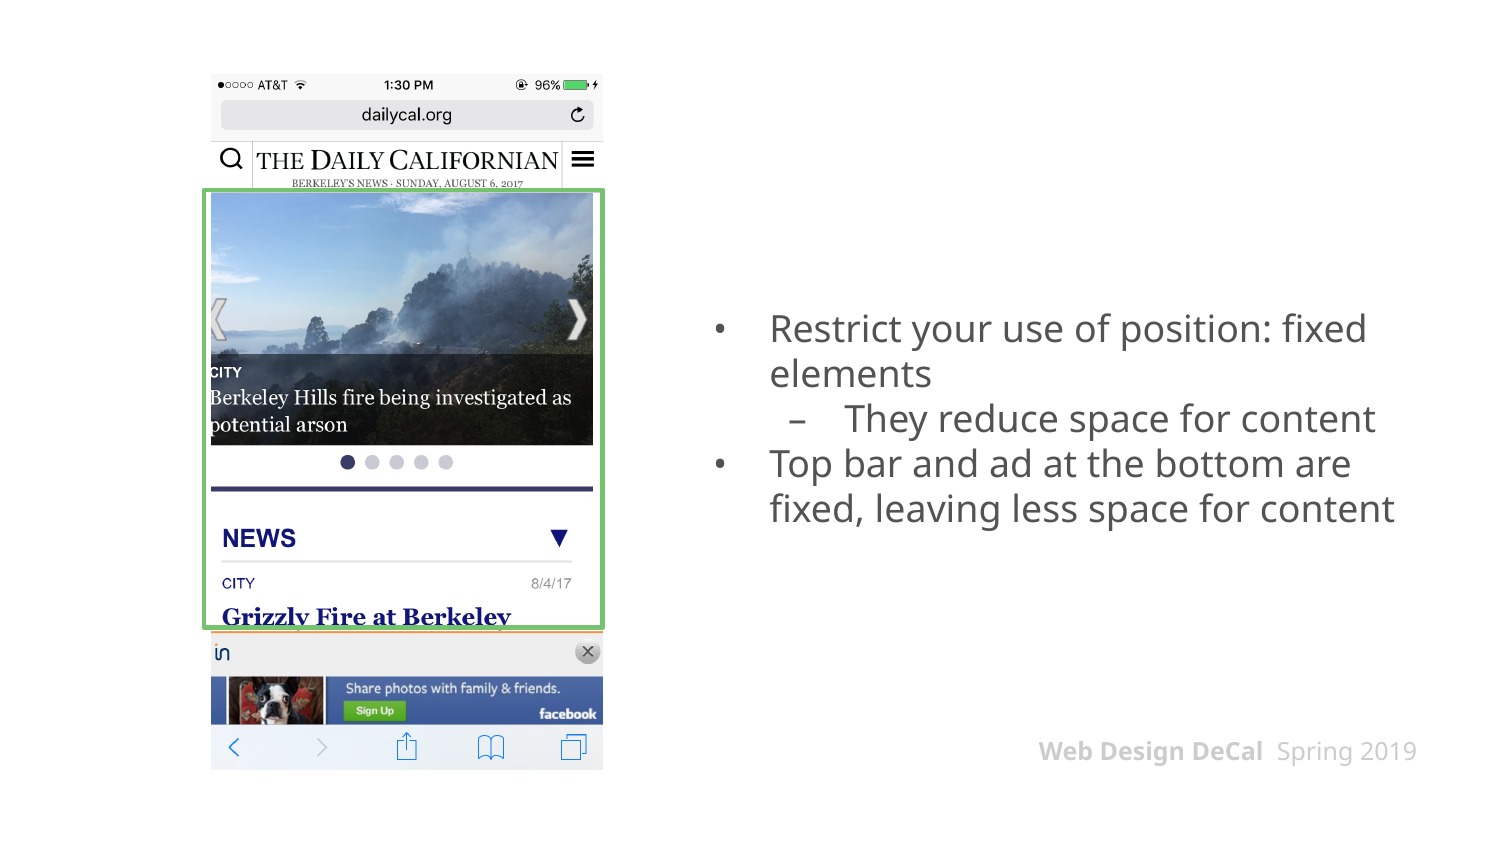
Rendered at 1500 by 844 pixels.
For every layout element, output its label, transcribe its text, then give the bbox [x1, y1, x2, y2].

text_box Restrict your use of position: fixed elements They reduce space for content Top bar and ad at the bottom are fixed, leaving less space for content [679, 290, 1458, 554]
picture [211, 73, 604, 770]
